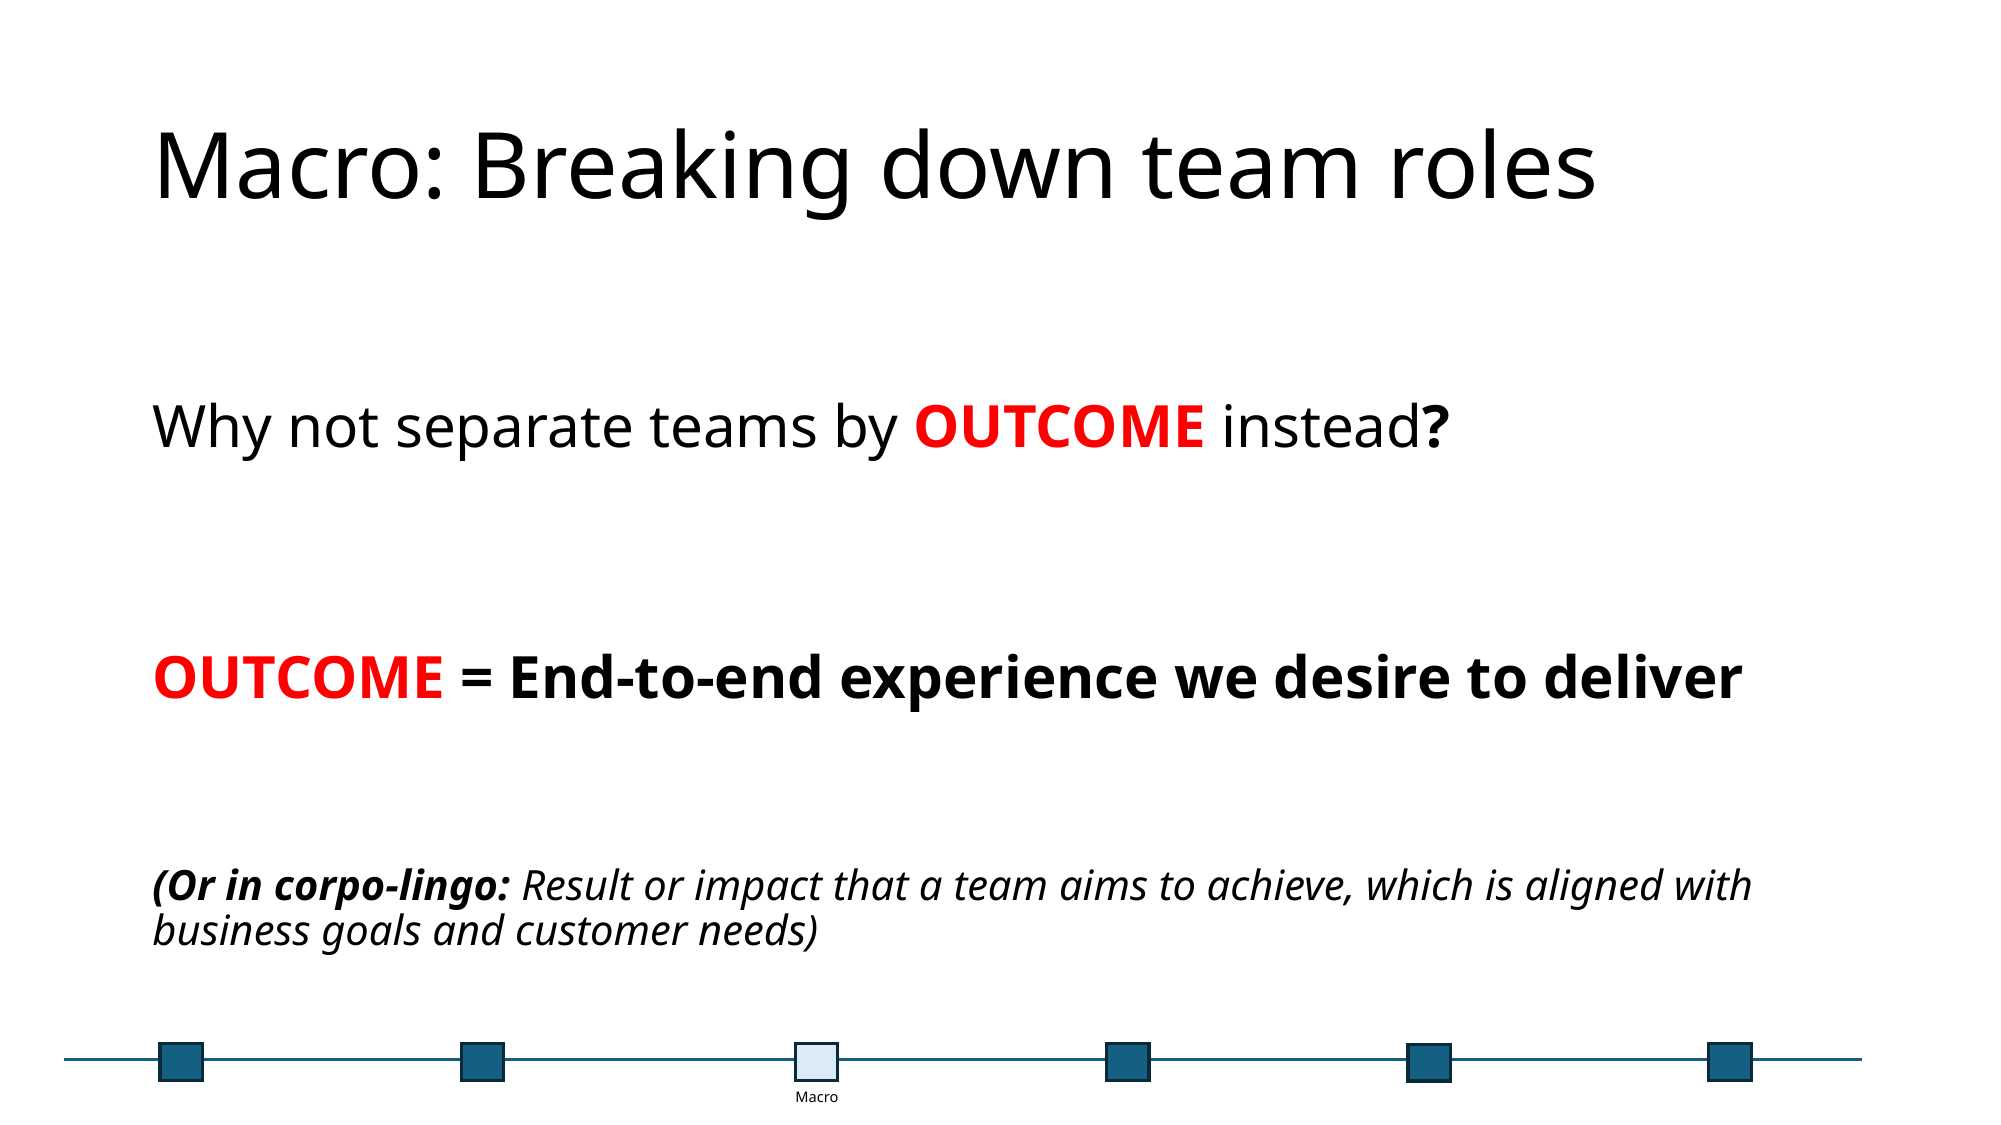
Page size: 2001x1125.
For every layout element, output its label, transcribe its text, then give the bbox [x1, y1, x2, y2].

text_box [460, 1061, 505, 1082]
title Macro: Breaking down team roles [137, 59, 1863, 278]
text_box [158, 1042, 204, 1059]
text_box [794, 1061, 839, 1080]
text_box [1105, 1042, 1151, 1059]
text_box [1406, 1043, 1452, 1059]
list Why not separate teams by OUTCOME instead? OUTCOME = End-to-end experience we desire to deliver (Or in corpo-lingo: Result or impact that a team aims to achieve, which is aligned with business goals and customer needs) [137, 299, 1863, 1014]
text_box [158, 1061, 204, 1082]
text_box [1105, 1061, 1151, 1082]
text_box [1707, 1042, 1753, 1059]
text_box Macro [780, 1080, 854, 1113]
text_box [1707, 1061, 1753, 1082]
text_box [460, 1042, 505, 1059]
text_box [794, 1042, 839, 1059]
text_box [1406, 1061, 1452, 1083]
